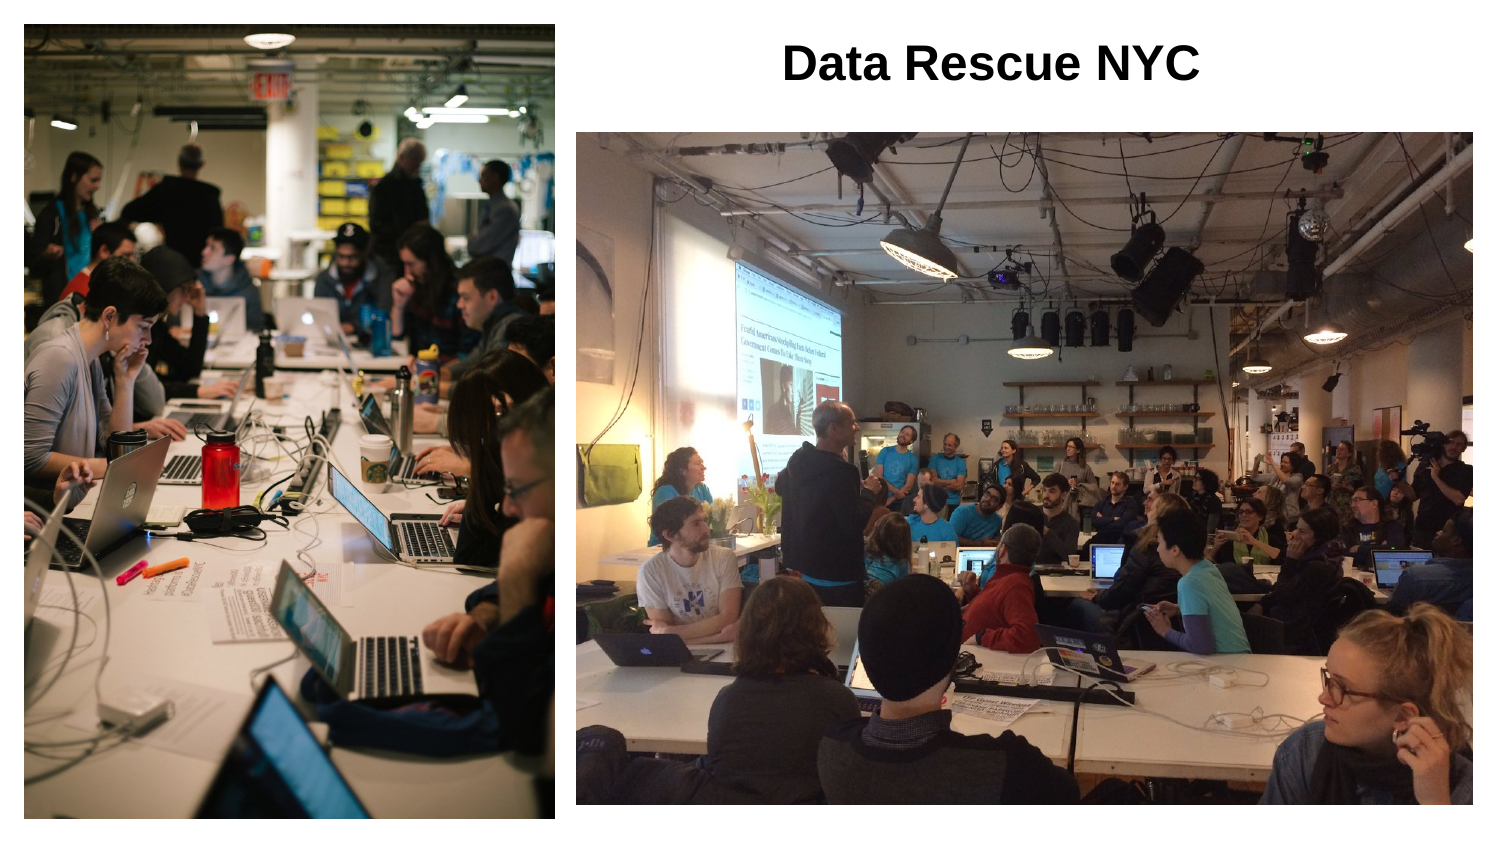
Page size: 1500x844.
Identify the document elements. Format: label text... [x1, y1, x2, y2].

text_box Data Rescue NYC [661, 15, 1321, 104]
picture [576, 132, 1473, 805]
picture [24, 24, 555, 819]
